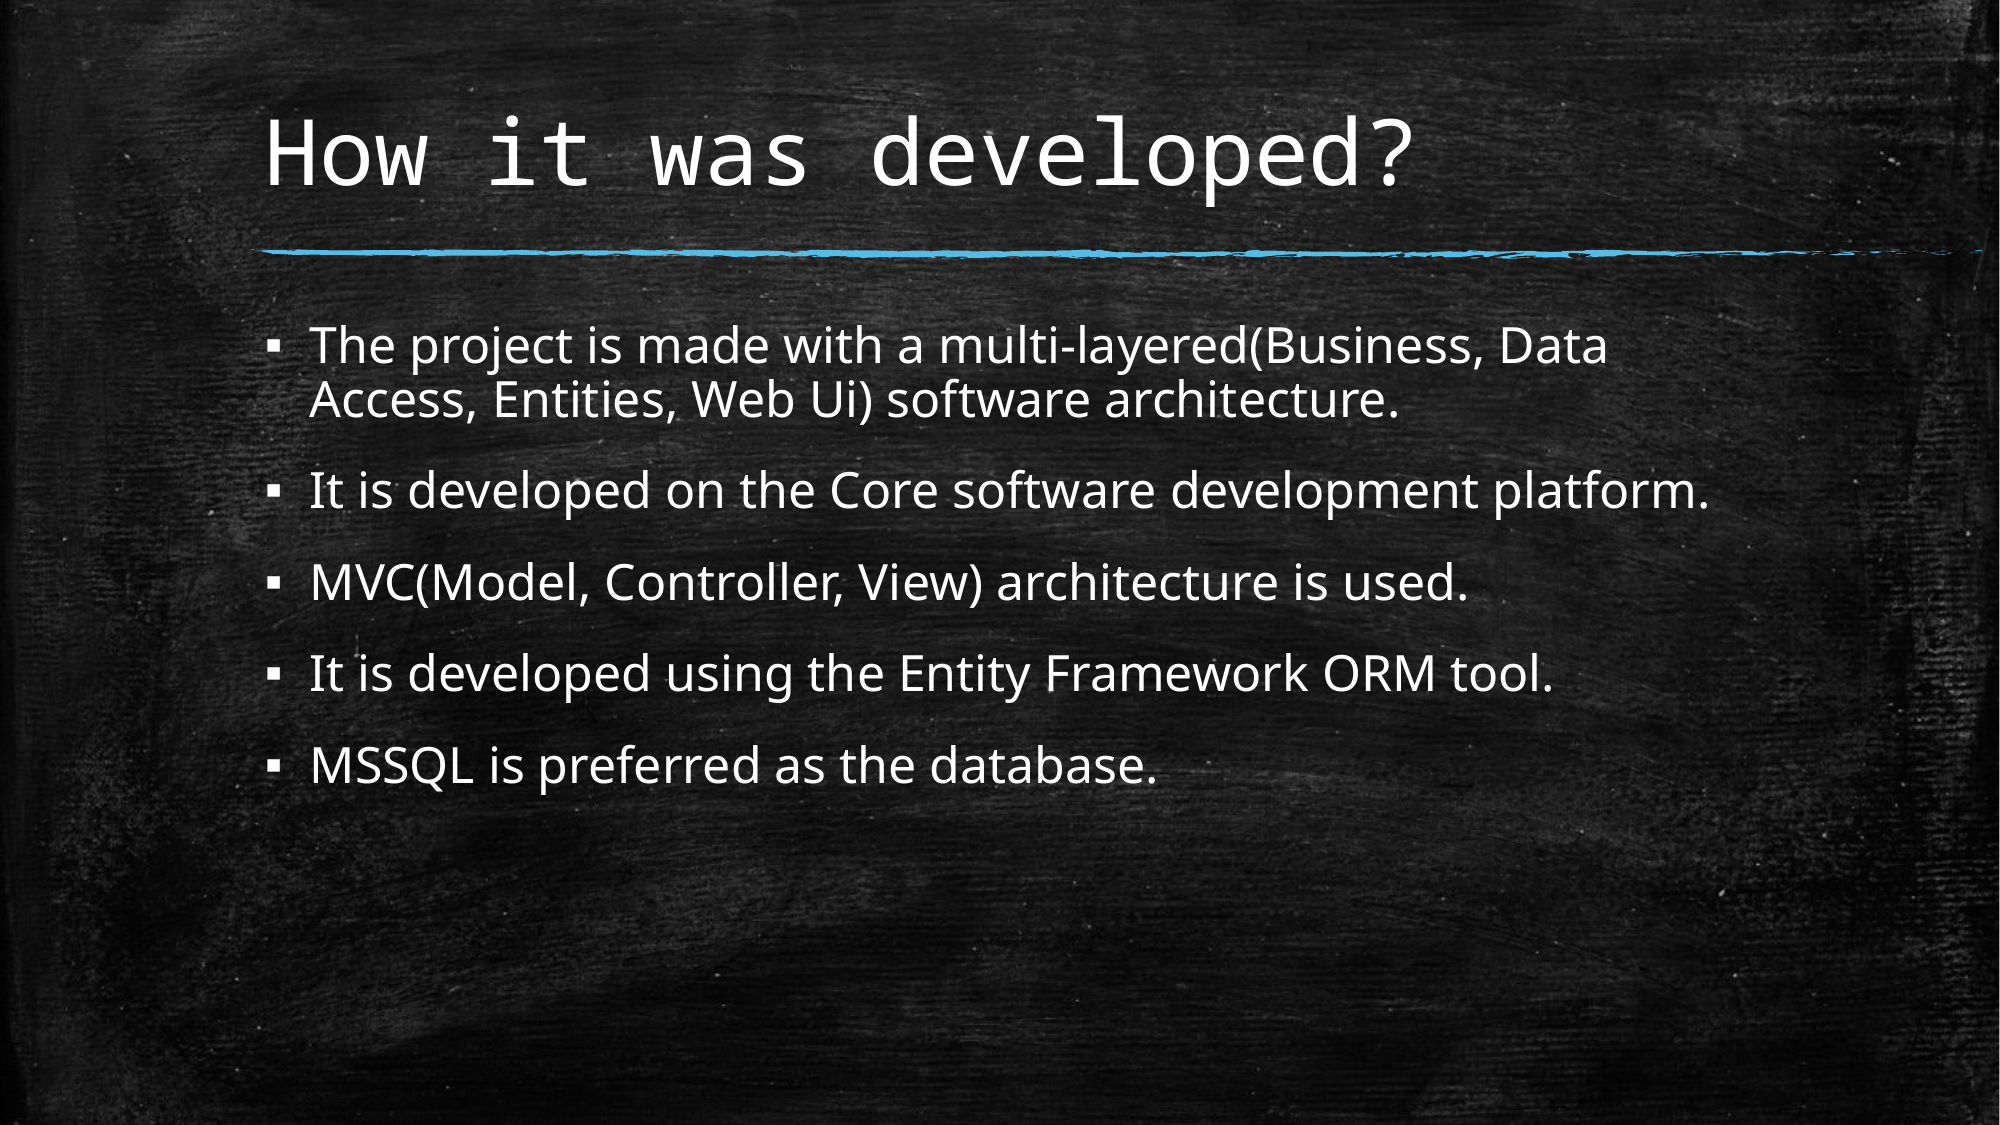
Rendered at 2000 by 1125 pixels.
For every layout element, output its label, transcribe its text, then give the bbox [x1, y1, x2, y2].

title How it was developed? [249, 45, 1750, 213]
list The project is made with a multi-layered(Business, Data Access, Entities, Web Ui) software architecture. It is developed on the Core software development platform. MVC(Model, Controller, View) architecture is used. It is developed using the Entity Framework ORM tool. MSSQL is preferred as the database. [249, 312, 1750, 1013]
